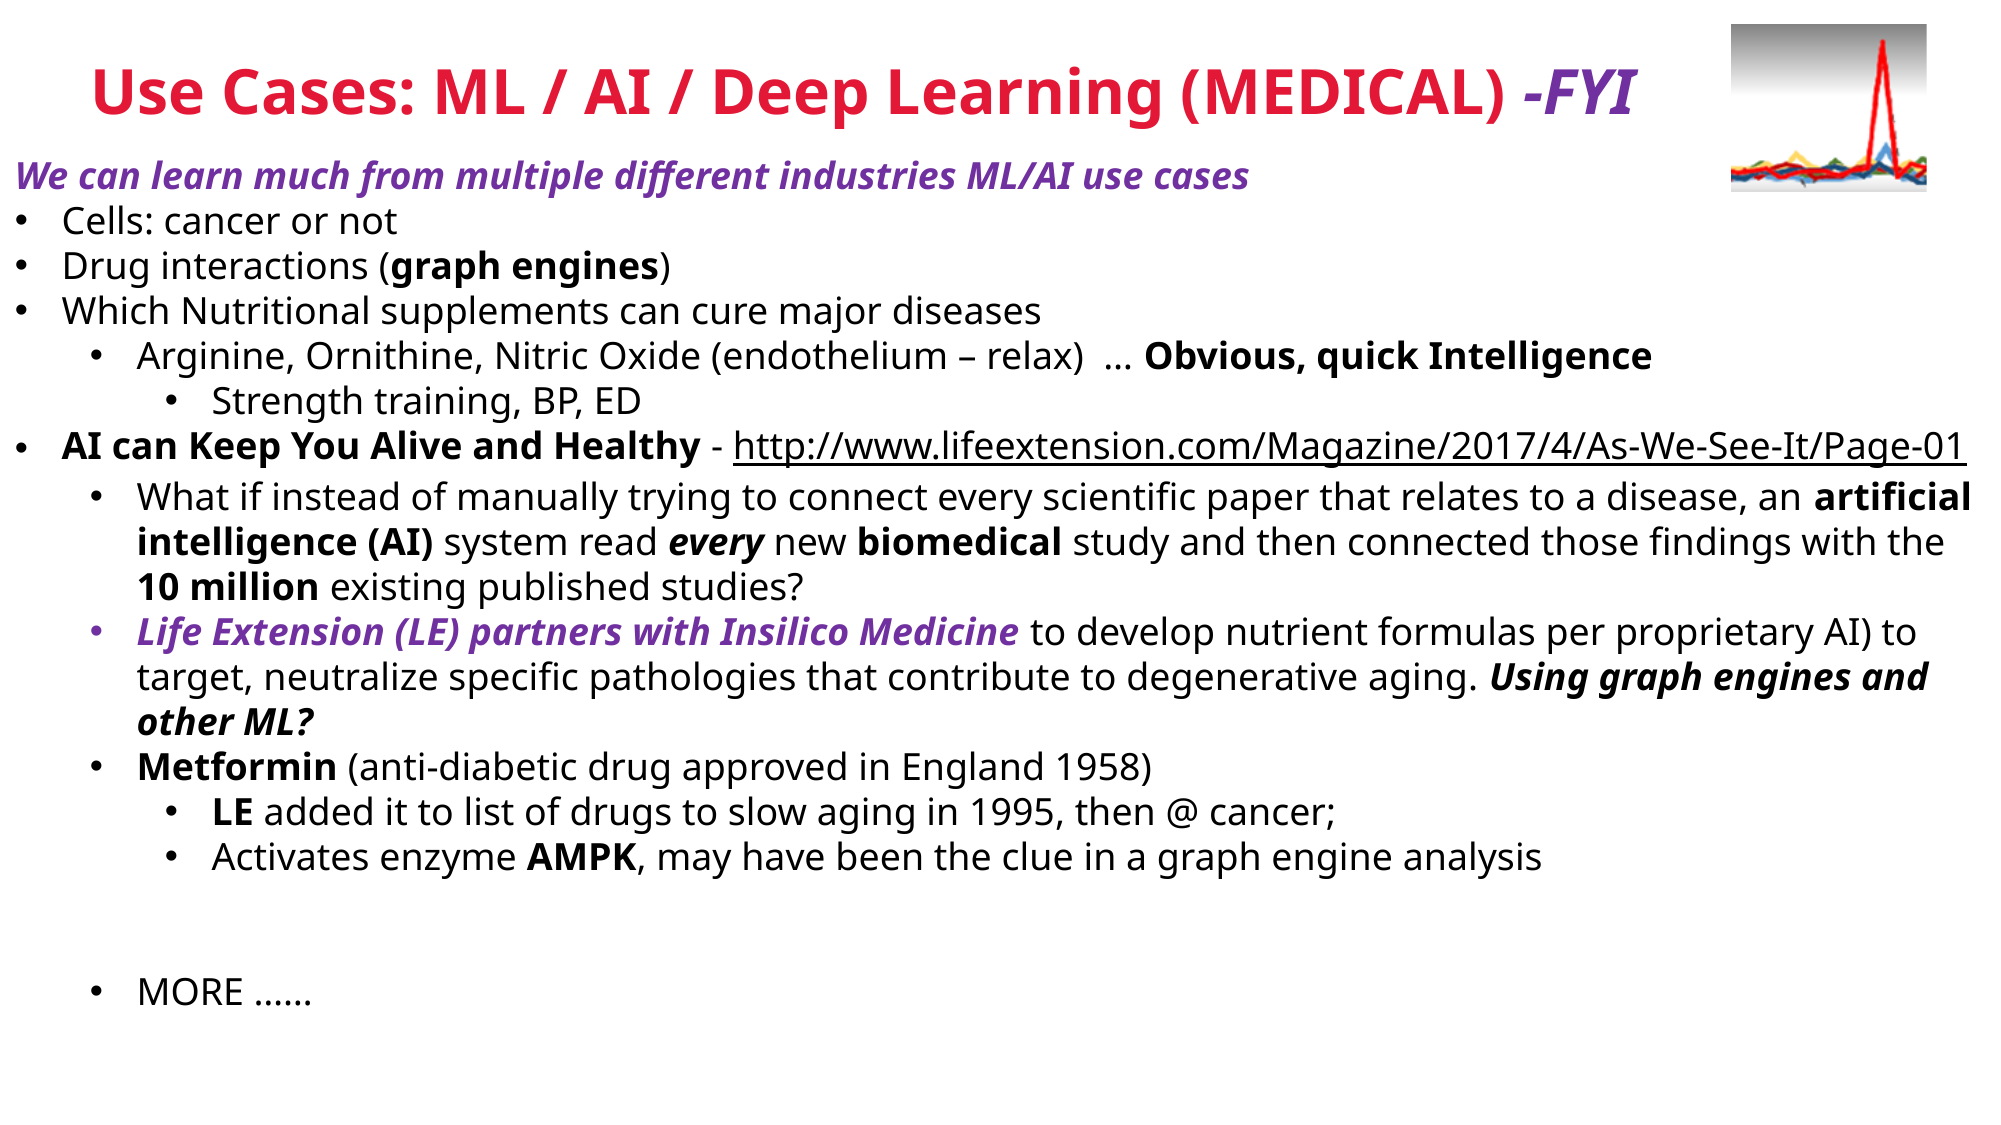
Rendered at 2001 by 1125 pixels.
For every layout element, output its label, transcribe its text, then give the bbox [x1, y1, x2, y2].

picture [1730, 24, 1932, 192]
title Use Cases: ML / AI / Deep Learning (MEDICAL) -FYI [90, 51, 1644, 144]
text_box We can learn much from multiple different industries ML/AI use cases Cells: cancer or not Drug interactions (graph engines) Which Nutritional supplements can cure major diseases Arginine, Ornithine, Nitric Oxide (endothelium – relax) … Obvious, quick Intelligence Strength training, BP, ED AI can Keep You Alive and Healthy - http://www.lifeextension.com/Magazine/2017/4/As-We-See-It/Page-01 What if instead of manually trying to connect every scientific paper that relates to a disease, an artificial intelligence (AI) system read every new biomedical study and then connected those findings with the 10 million existing published studies? Life Extension (LE) partners with Insilico Medicine to develop nutrient formulas per proprietary AI) to target, neutralize specific pathologies that contribute to degenerative aging. Using graph engines and other ML? Metformin (anti-diabetic drug approved in England 1958) LE added it to list of drugs to slow aging in 1995, then @ cancer; Activates enzyme AMPK, may have been the clue in a graph engine analysis MORE …… [0, 144, 2000, 1021]
